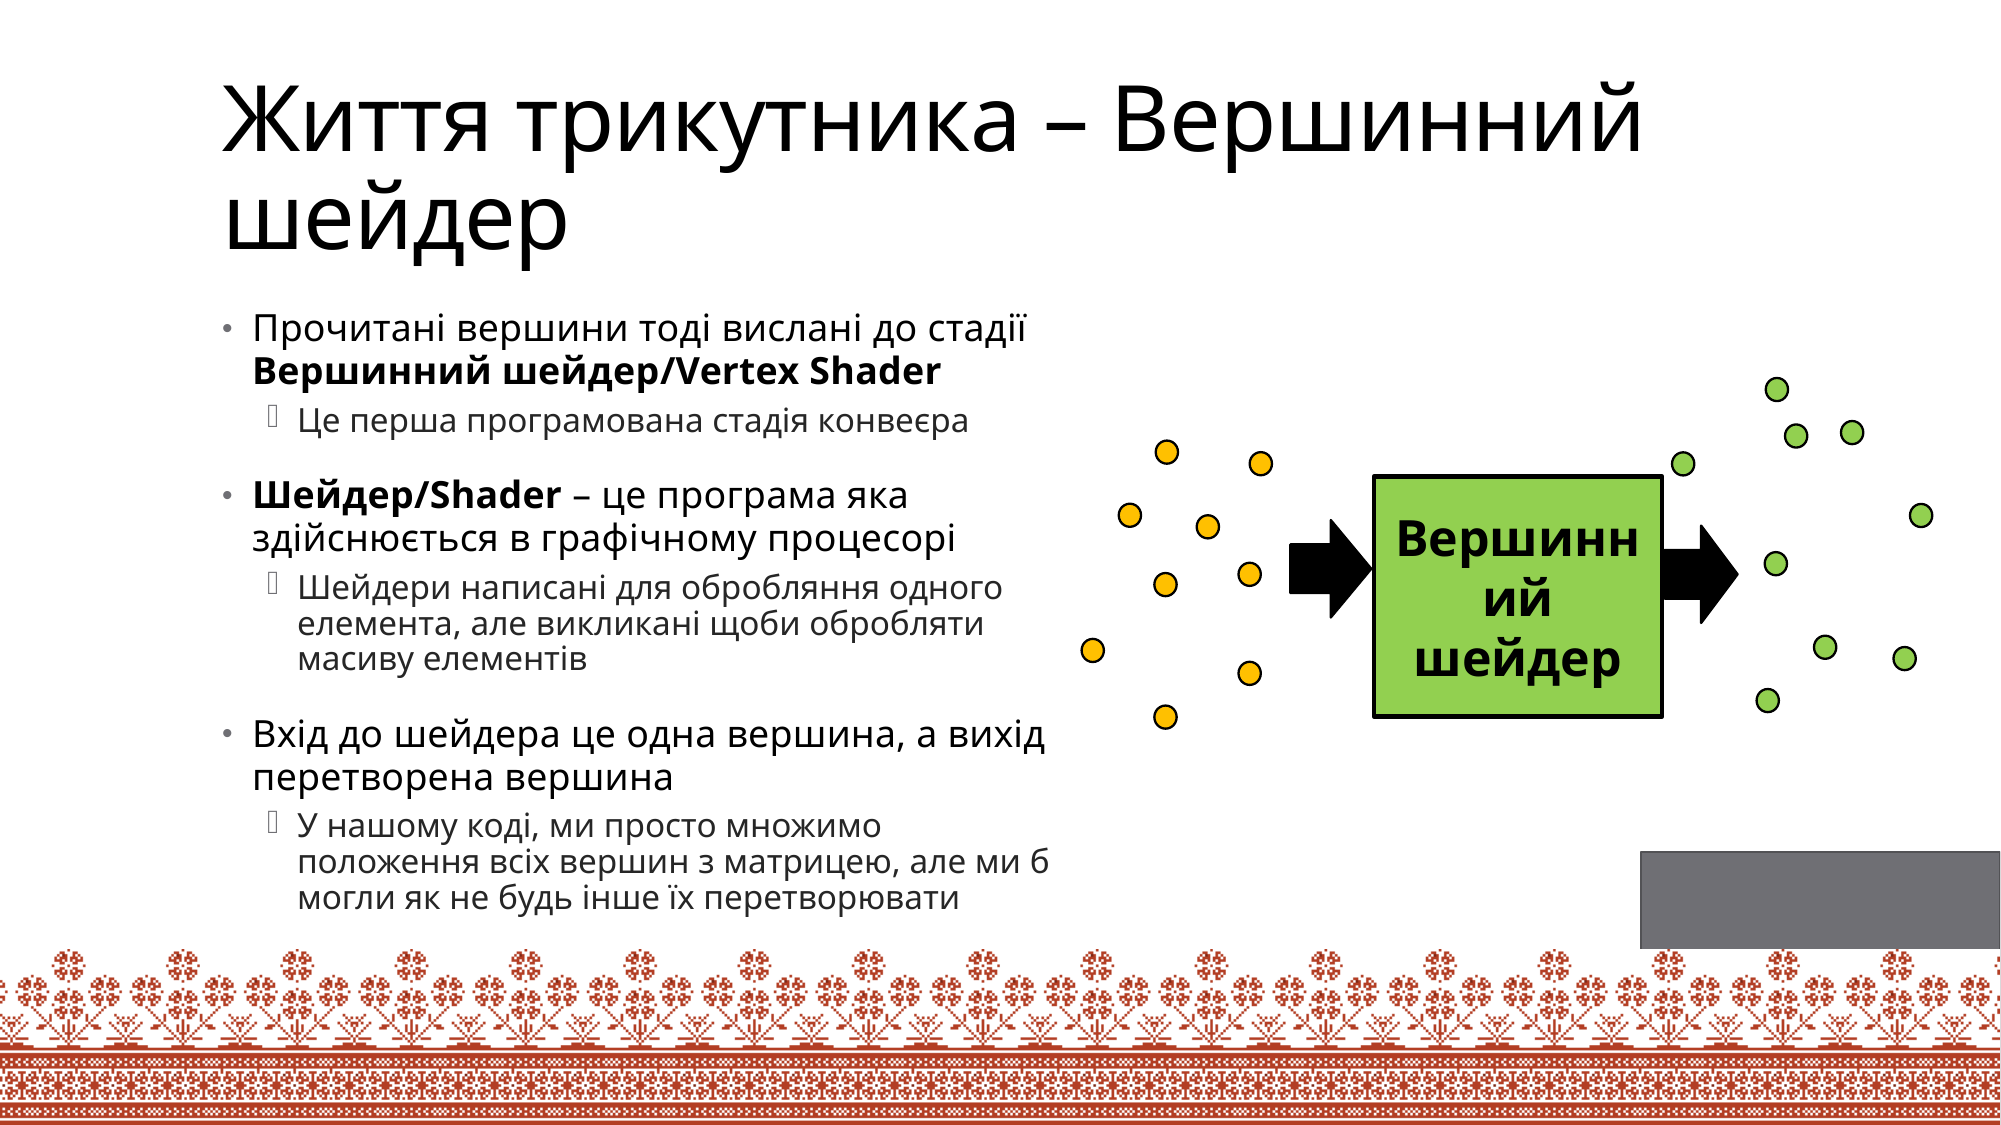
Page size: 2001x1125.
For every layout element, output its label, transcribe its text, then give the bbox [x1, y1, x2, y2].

text_box Вершинний шейдер [1373, 476, 1663, 717]
text_box [1237, 561, 1262, 588]
text_box [1812, 634, 1838, 660]
text_box [1764, 376, 1790, 403]
text_box [1763, 550, 1789, 577]
text_box [1892, 645, 1917, 672]
picture [0, 949, 2000, 1125]
title Життя трикутника – Вершинний шейдер [206, 60, 1797, 278]
text_box [1237, 660, 1262, 687]
text_box [1153, 571, 1178, 598]
text_box [1839, 419, 1865, 446]
list Прочитані вершини тоді вислані до стадії Вершинний шейдер/Vertex Shader Це перша програмована стадія конвеєра Шейдер/Shader – це програма яка здійснюється в графічному процесорі Шейдери написані для обробляння одного елемента, але викликані щоби обробляти масиву елементів Вхід до шейдера це одна вершина, а вихід перетворена вершина У нашому коді, ми просто множимо положення всіх вершин з матрицею, але ми б могли як не будь інше їх перетворювати [206, 299, 1079, 1057]
text_box [1663, 524, 1739, 625]
text_box [1908, 502, 1934, 529]
text_box [1783, 423, 1809, 449]
text_box [1248, 450, 1274, 477]
text_box [1154, 439, 1180, 465]
text_box [1289, 518, 1373, 619]
text_box [1117, 502, 1143, 528]
text_box [1153, 704, 1178, 730]
text_box [1195, 514, 1221, 540]
text_box [1670, 451, 1696, 477]
text_box [1080, 637, 1106, 664]
text_box [1755, 687, 1781, 714]
